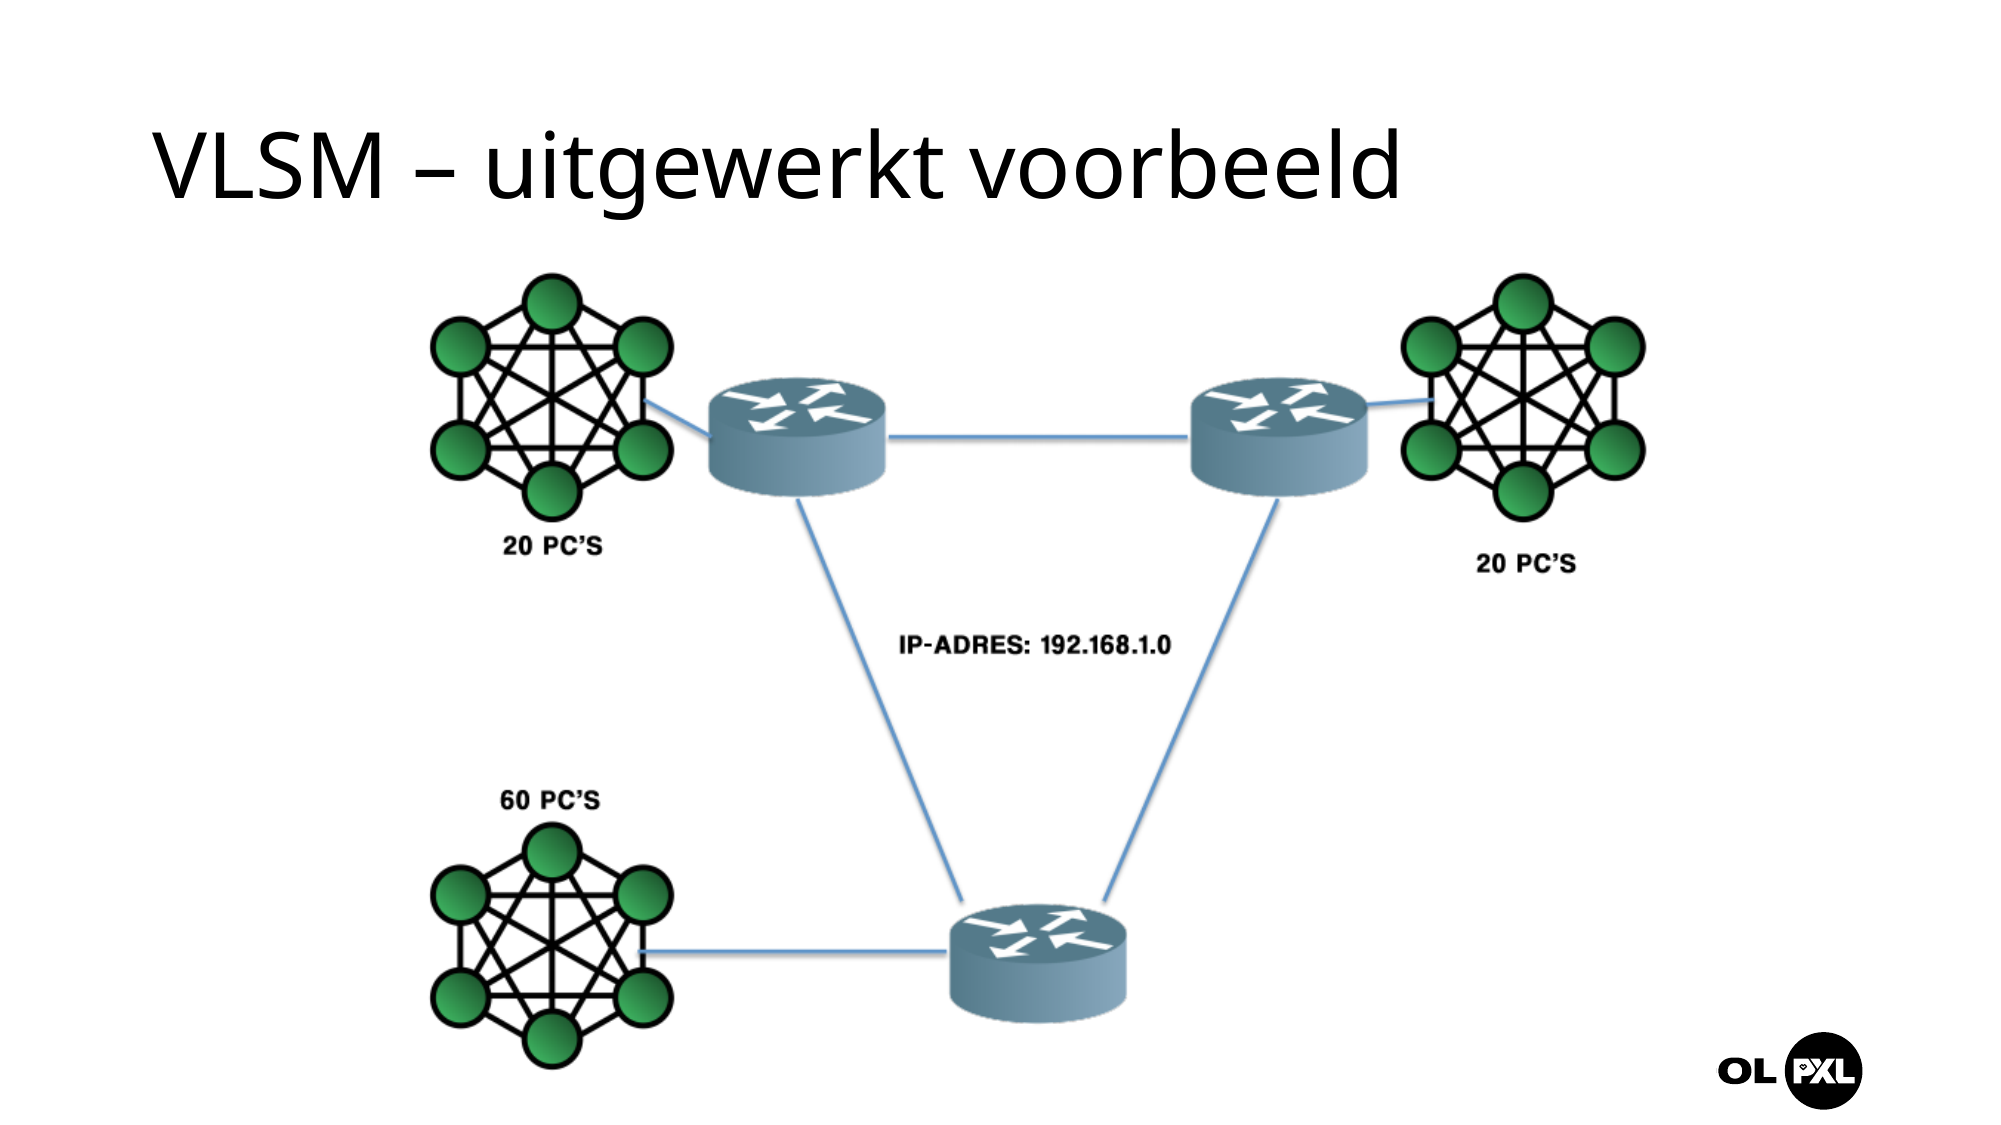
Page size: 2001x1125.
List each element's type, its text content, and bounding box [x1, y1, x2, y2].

title VLSM – uitgewerkt voorbeeld [137, 59, 1863, 278]
picture [352, 243, 1716, 1090]
